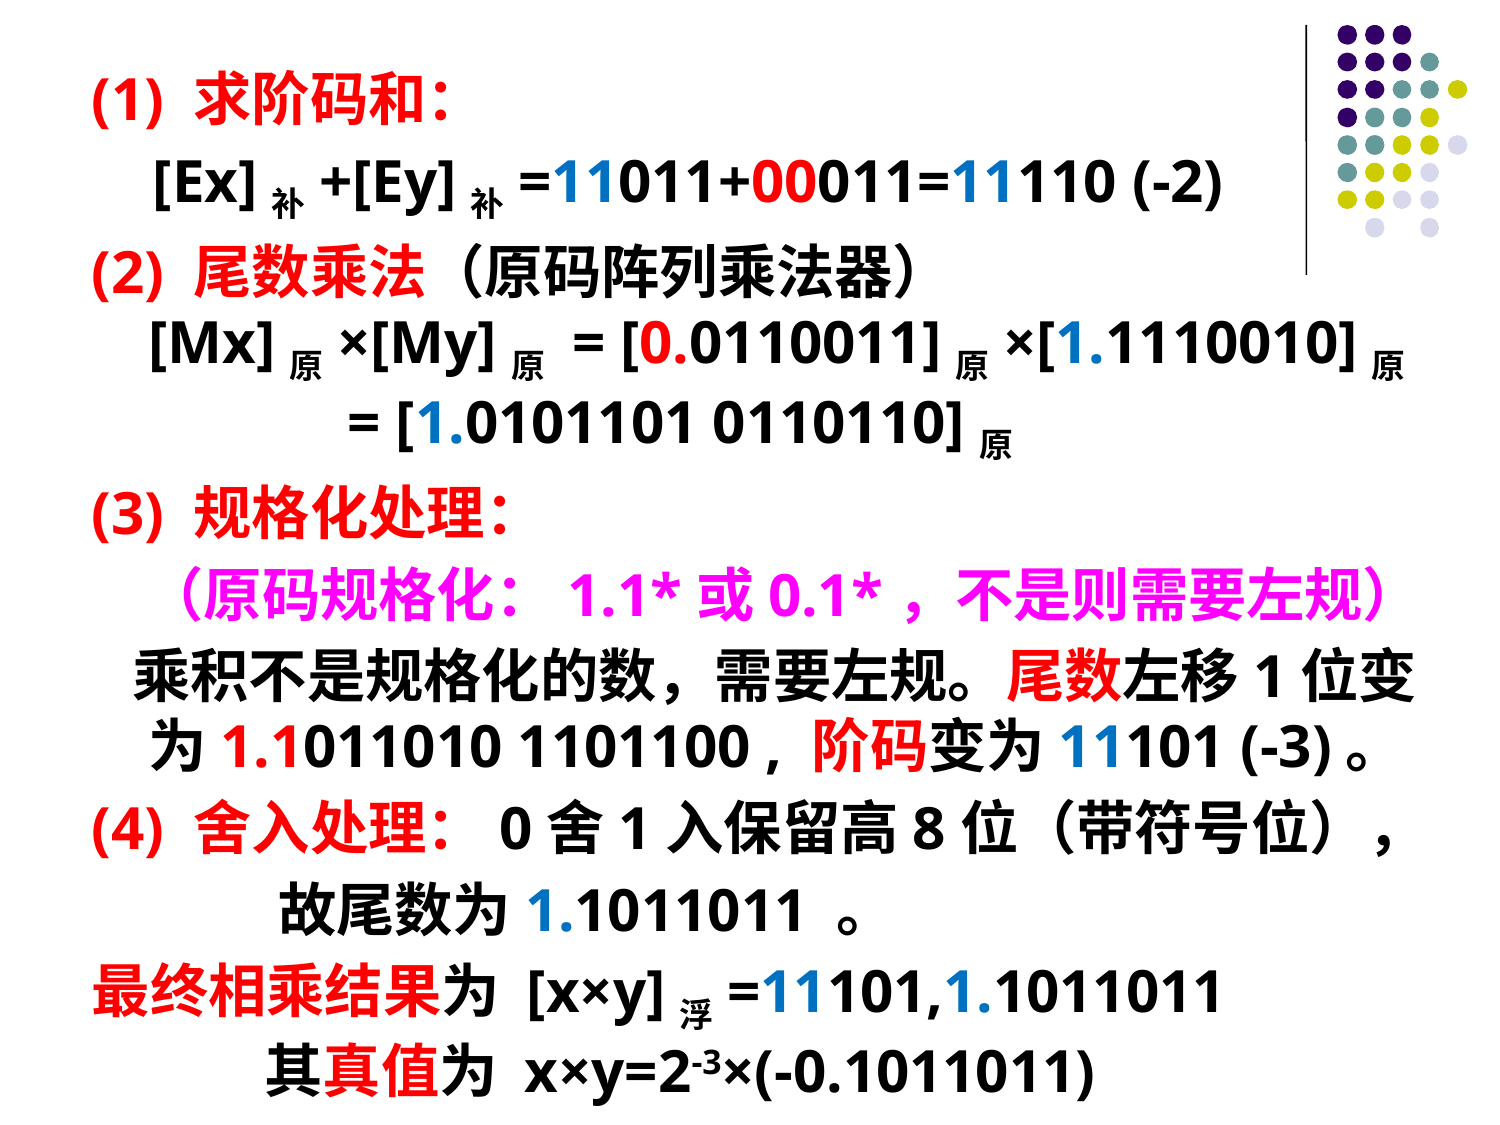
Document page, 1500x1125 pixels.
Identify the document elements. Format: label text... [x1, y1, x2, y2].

list (1) 求阶码和： [Ex]补+[Ey]补=11011+00011=11110 (-2) (2) 尾数乘法（原码阵列乘法器） [Mx]原×[My]原 = [0.0110011]原×[1.1110010]原 = [1.0101101 0110110]原 (3) 规格化处理： （原码规格化：1.1*或0.1*，不是则需要左规） 乘积不是规格化的数，需要左规。尾数左移1位变为1.1011010 1101100 , 阶码变为11101 (-3)。 (4) 舍入处理：0舍1入保留高8位（带符号位）， 故尾数为1.1011011 。 最终相乘结果为 [x×y]浮=11101,1.1011011 其真值为 x×y=2-3×(-0.1011011) [76, 54, 1454, 941]
